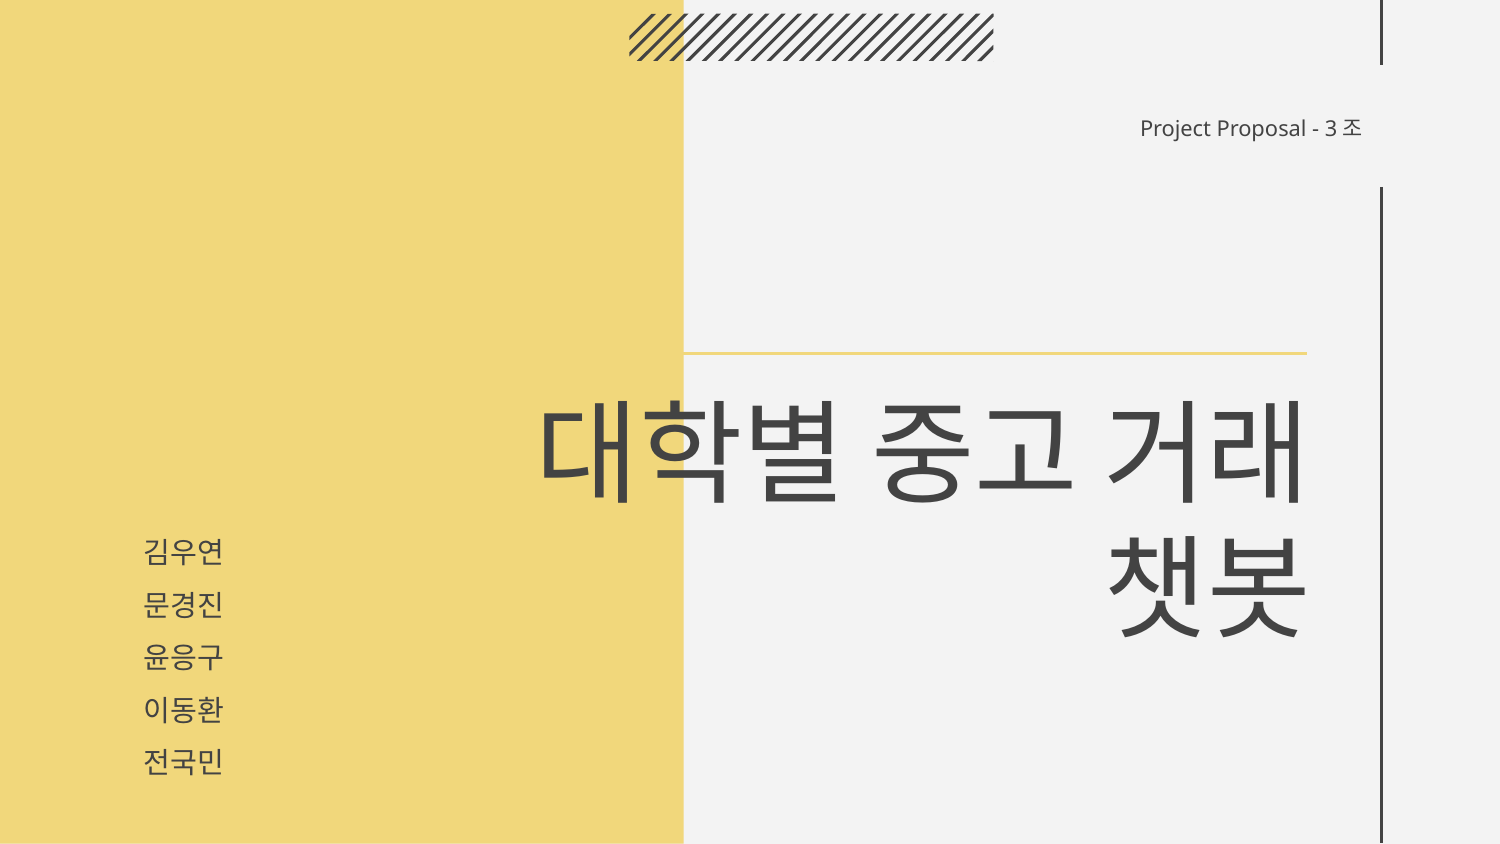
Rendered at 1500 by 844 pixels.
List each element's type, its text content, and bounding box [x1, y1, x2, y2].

text_box 김우연 문경진 윤응구 이동환 전국민 [129, 505, 271, 791]
title 대학별 중고 거래 챗봇 [462, 366, 1326, 659]
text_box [629, 13, 994, 62]
subtitle Project Proposal - 3조 [1013, 69, 1378, 187]
